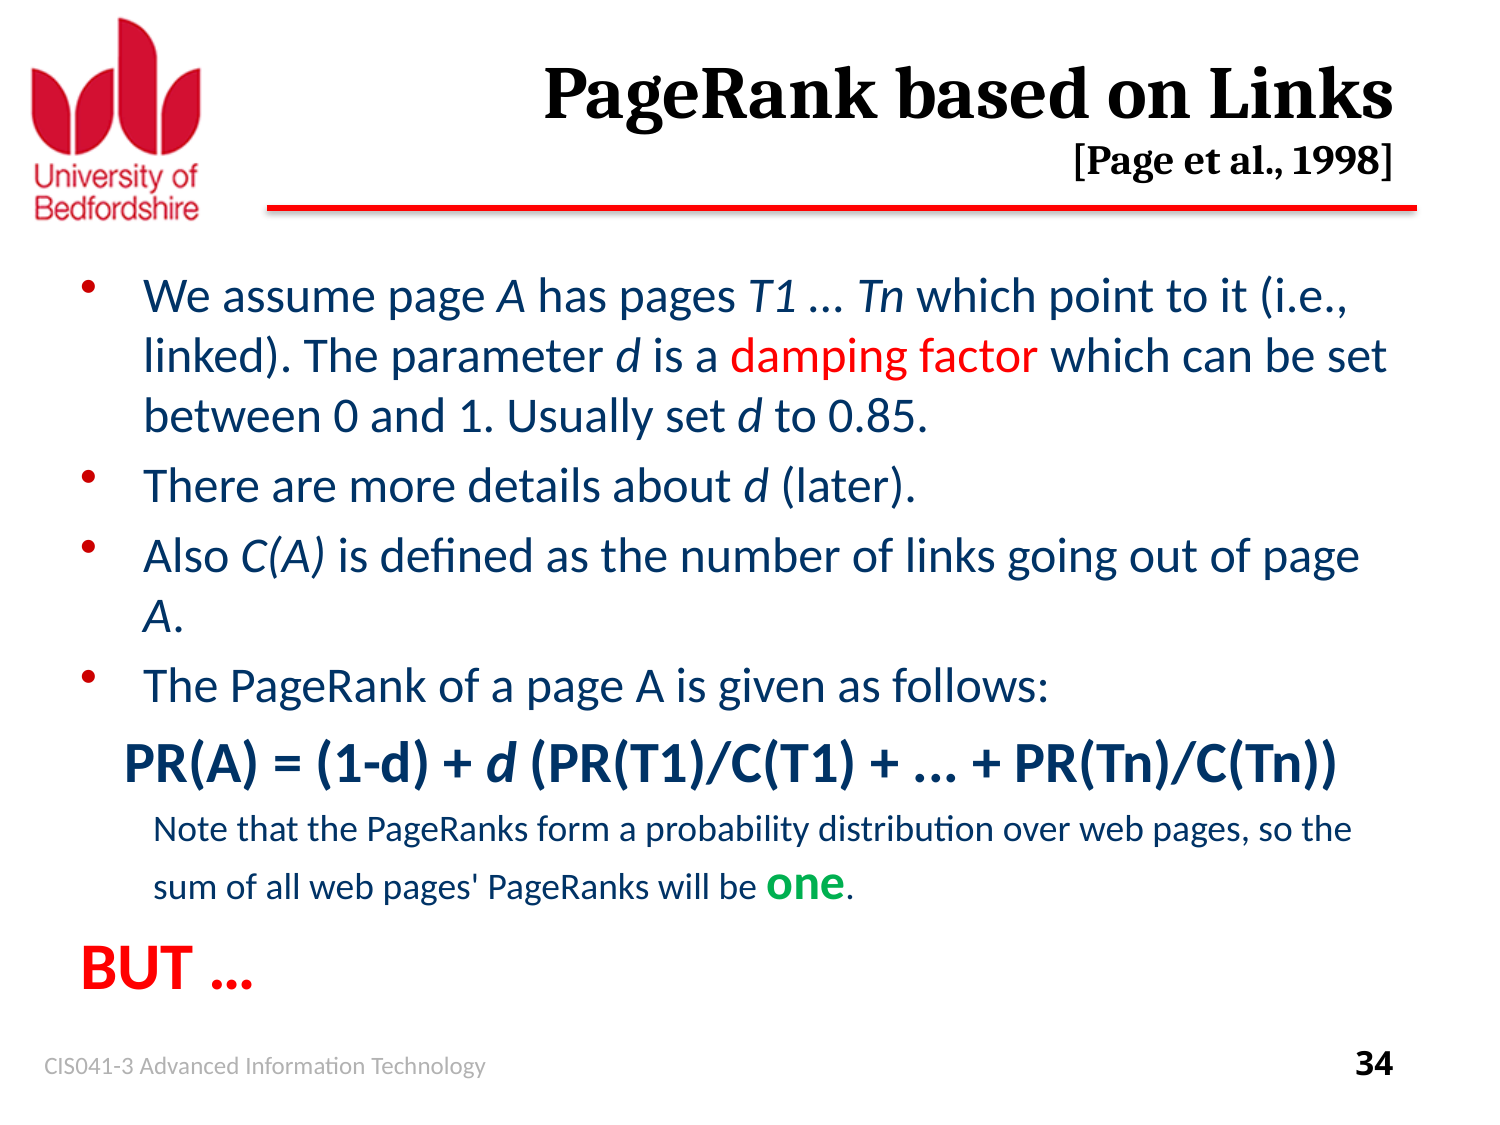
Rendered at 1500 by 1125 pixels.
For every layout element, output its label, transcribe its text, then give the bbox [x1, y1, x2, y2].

footer CIS041-3 Advanced Information Technology [29, 1035, 514, 1095]
picture [0, 0, 237, 236]
list We assume page A has pages T1 ... Tn which point to it (i.e., linked). The parameter d is a damping factor which can be set between 0 and 1. Usually set d to 0.85. There are more details about d (later). Also C(A) is defined as the number of links going out of page A. The PageRank of a page A is given as follows: PR(A) = (1-d) + d (PR(T1)/C(T1) + ... + PR(Tn)/C(Tn)) Note that the PageRanks form a probability distribution over web pages, so the sum of all web pages' PageRanks will be one. BUT … [64, 255, 1413, 1012]
title PageRank based on Links [Page et al., 1998] [260, 56, 1411, 170]
